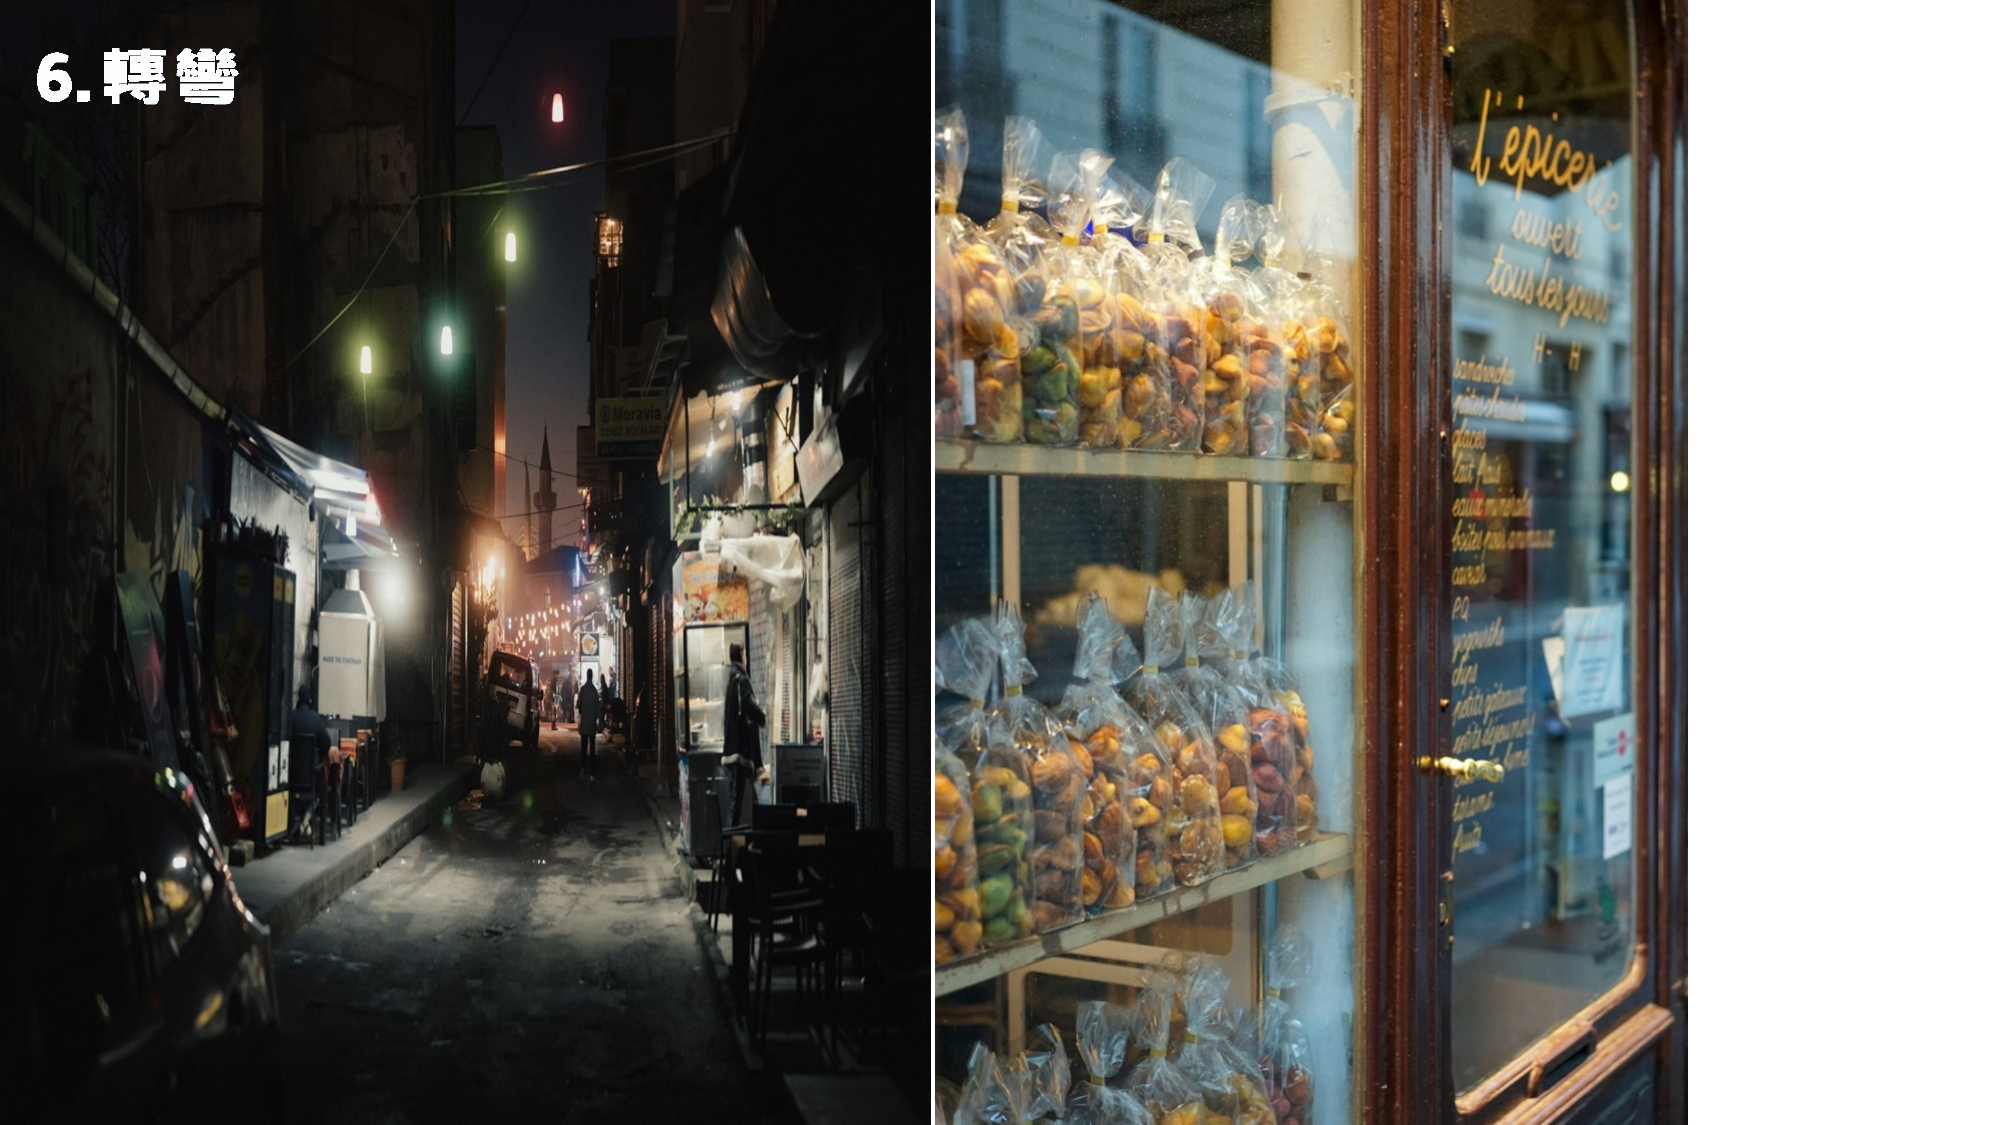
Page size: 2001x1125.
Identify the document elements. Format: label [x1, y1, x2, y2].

list [934, 0, 1688, 1125]
picture [0, 0, 931, 1125]
